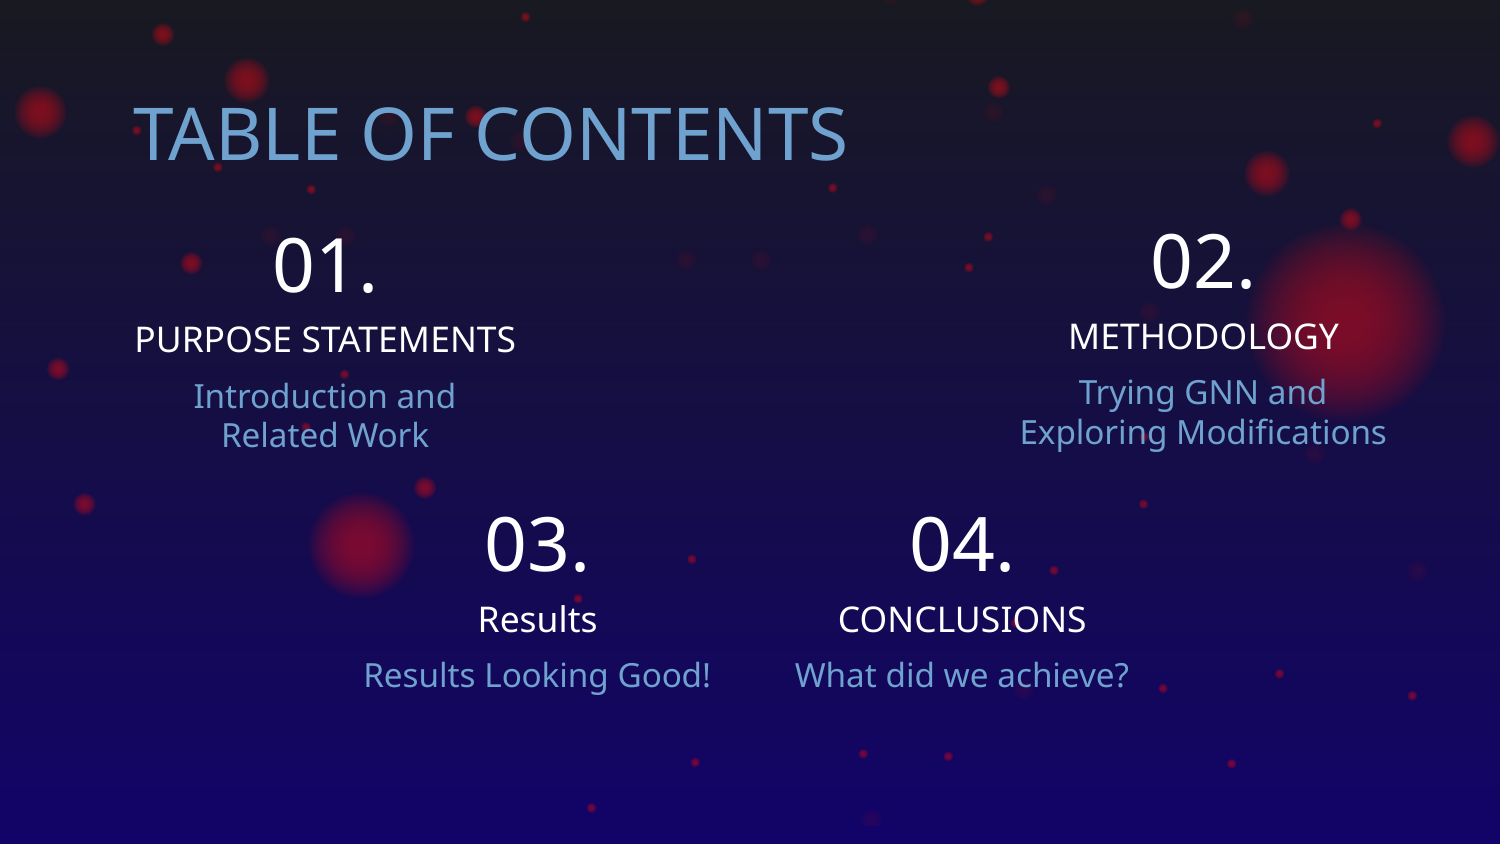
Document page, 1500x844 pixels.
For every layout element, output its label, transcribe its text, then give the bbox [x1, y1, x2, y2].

picture [0, 0, 1500, 237]
title Results [329, 567, 746, 655]
subtitle Results Looking Good! [329, 655, 746, 733]
title 03. [463, 509, 612, 574]
title METHODOLOGY [995, 284, 1412, 355]
title 02. [1129, 227, 1278, 291]
subtitle What did we achieve? [754, 638, 1171, 733]
subtitle Introduction and Related Work [116, 359, 534, 454]
title PURPOSE STATEMENTS [116, 288, 534, 359]
title TABLE OF CONTENTS [118, 72, 1382, 167]
title 01. [251, 230, 400, 294]
title 04. [888, 509, 1037, 574]
title CONCLUSIONS [754, 567, 1171, 638]
subtitle Trying GNN and Exploring Modifications [995, 355, 1412, 450]
